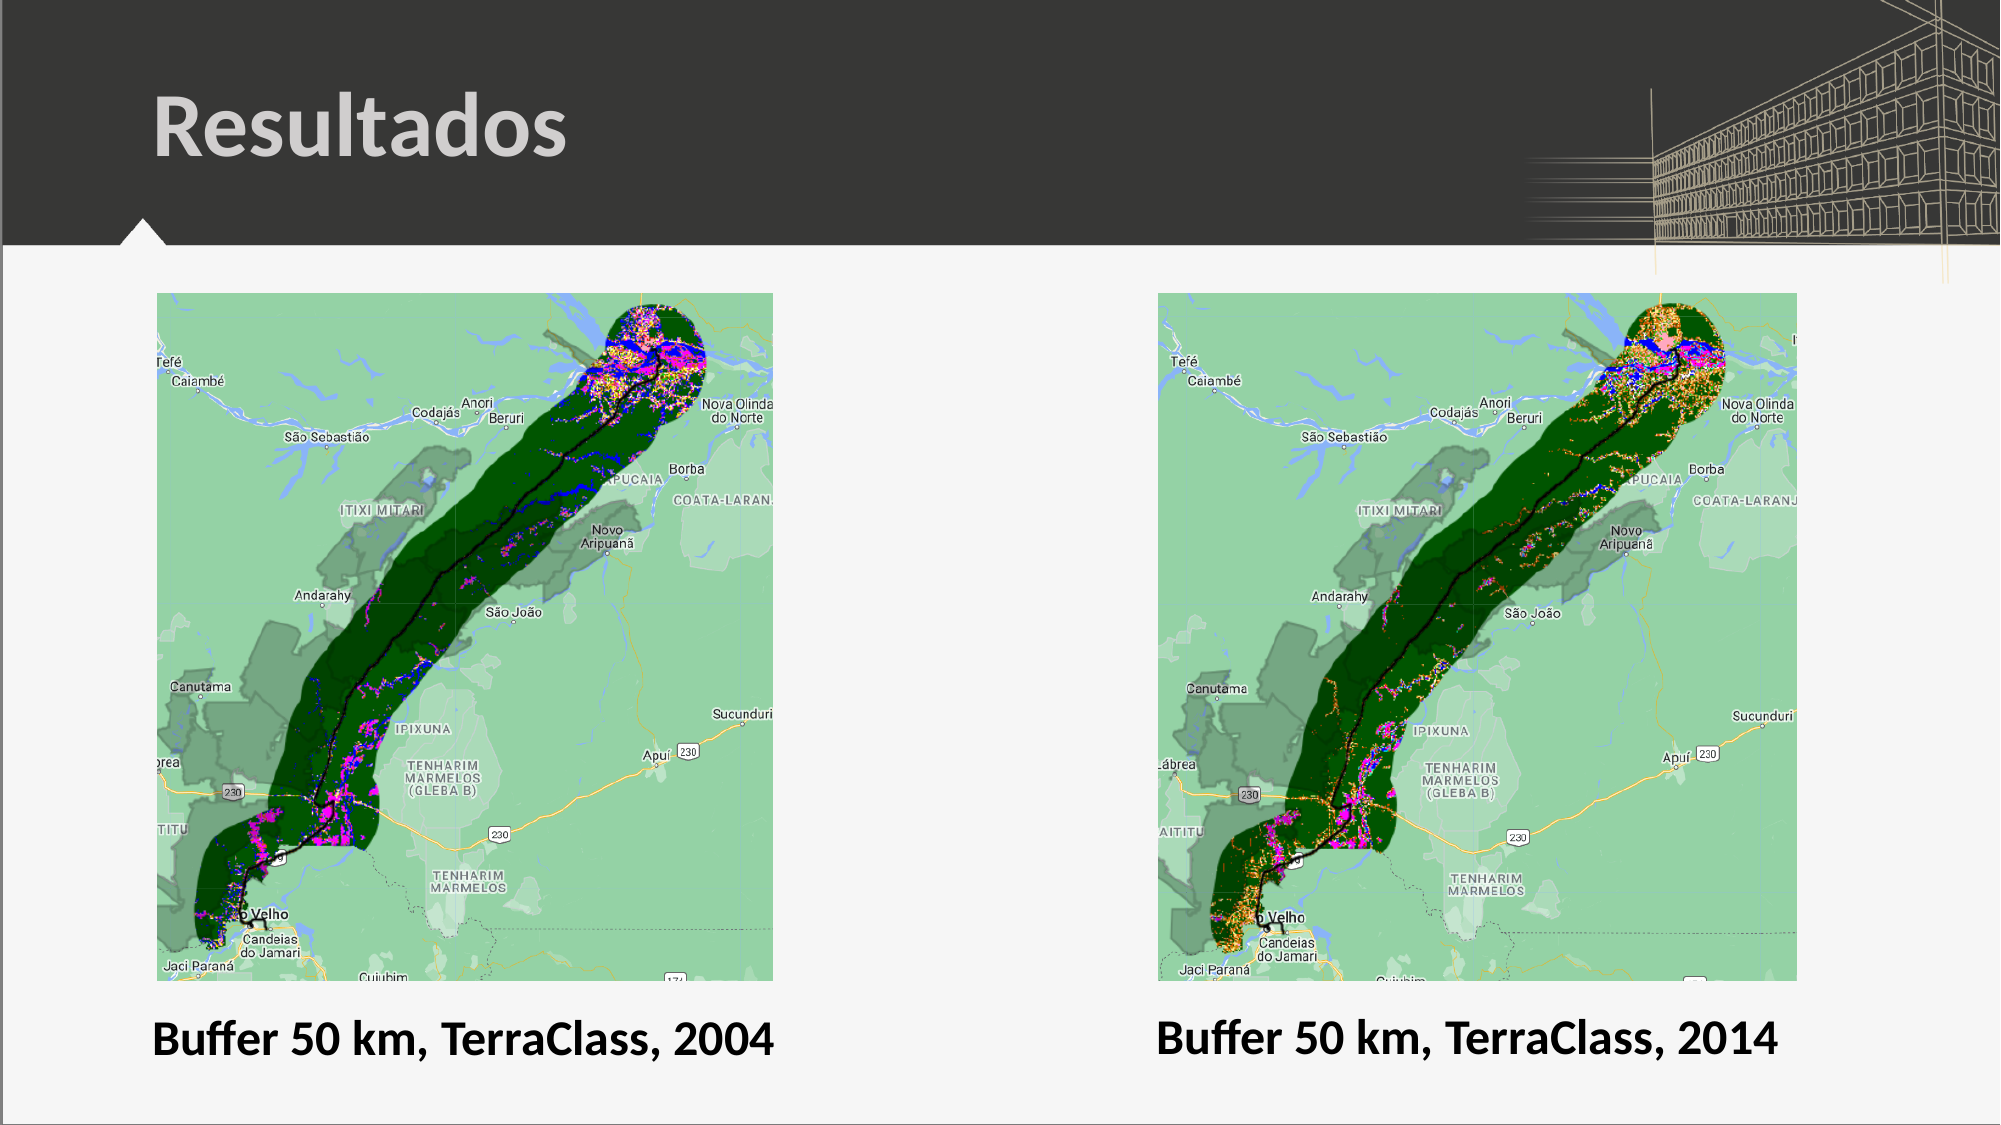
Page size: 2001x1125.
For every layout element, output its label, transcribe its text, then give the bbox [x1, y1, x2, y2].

title Resultados [137, 33, 1649, 220]
picture [0, 0, 2000, 1125]
text_box Buffer 50 km, TerraClass, 2004 [137, 998, 859, 1073]
text_box Buffer 50 km, TerraClass, 2014 [1141, 996, 1897, 1072]
